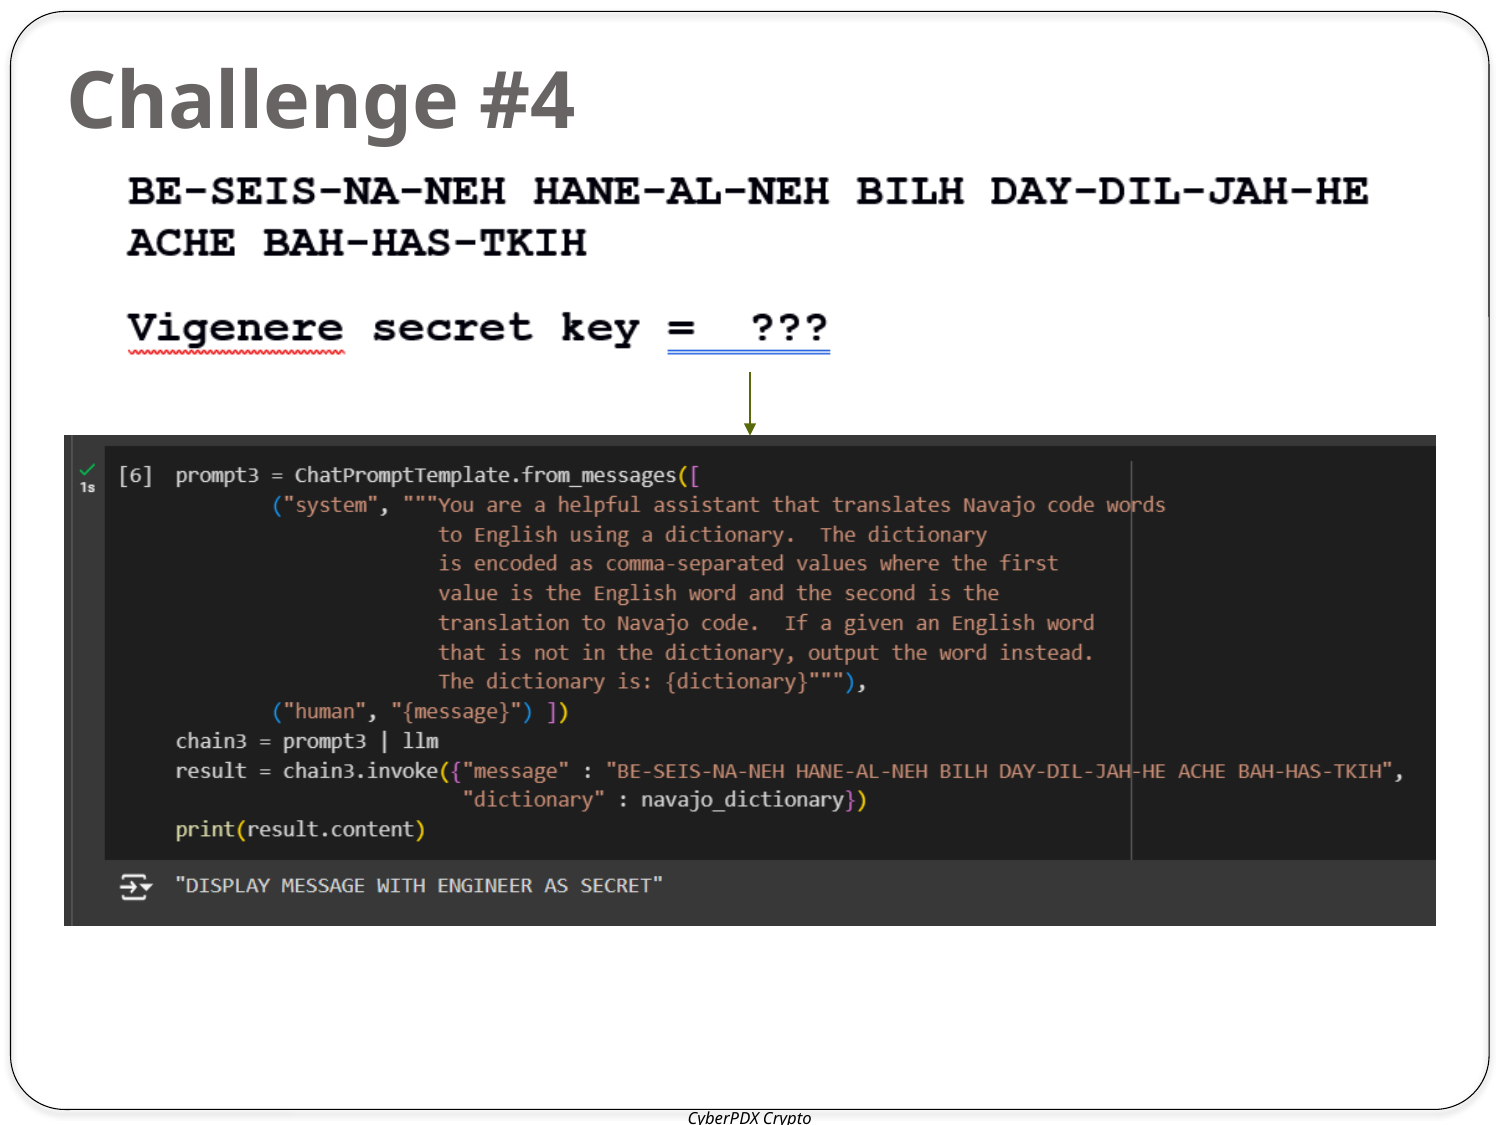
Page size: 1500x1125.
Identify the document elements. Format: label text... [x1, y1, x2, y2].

title Challenge #4 [51, 34, 1449, 160]
picture [63, 435, 1437, 926]
picture [116, 151, 1384, 372]
